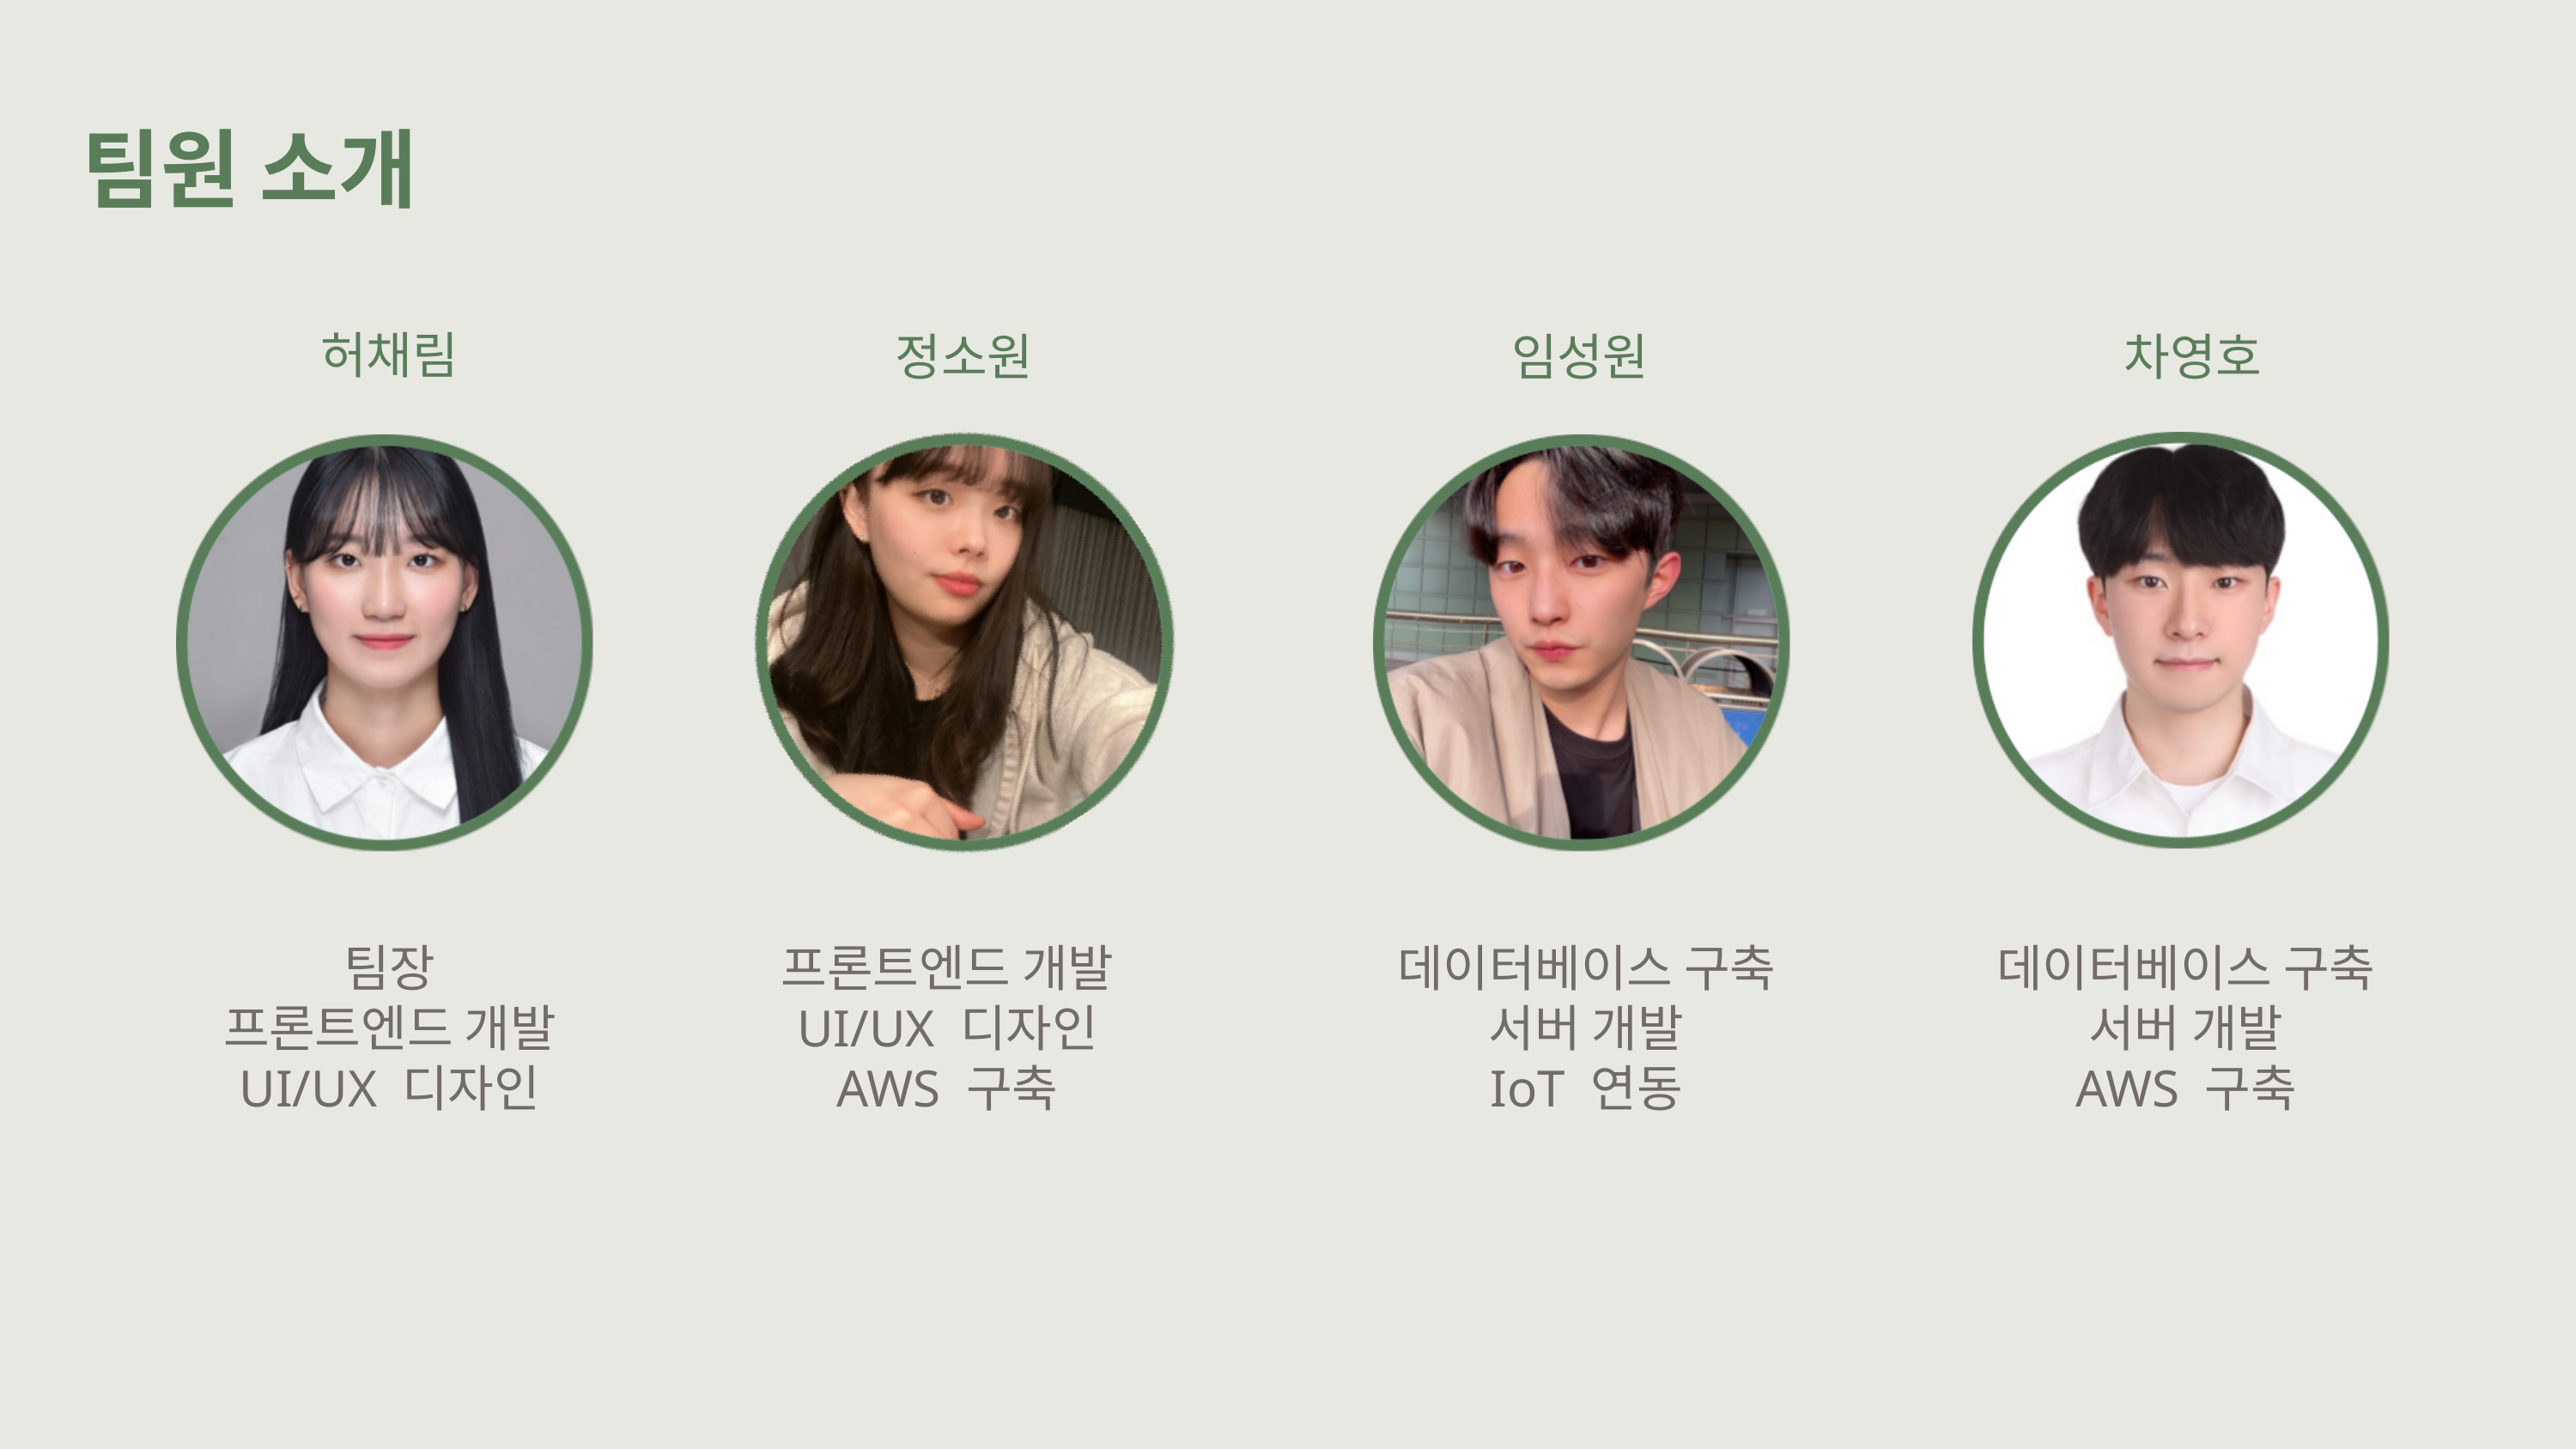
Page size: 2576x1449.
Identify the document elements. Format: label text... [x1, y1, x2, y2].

text_box 데이터베이스 구축 서버 개발 IoT 연동 [1266, 931, 1865, 1124]
text_box 허채림 [207, 317, 573, 391]
text_box 팀원 소개 [69, 109, 829, 226]
picture [1372, 433, 1791, 852]
text_box 데이터베이스 구축 서버 개발 AWS 구축 [1865, 931, 2506, 1124]
text_box 차영호 [2010, 318, 2376, 392]
picture [176, 433, 595, 852]
text_box 임성원 [1397, 318, 1763, 392]
text_box 정소원 [781, 318, 1147, 392]
picture [1971, 431, 2391, 850]
text_box 팀장 프론트엔드 개발 UI/UX 디자인 [69, 931, 627, 1124]
picture [677, 354, 1254, 931]
text_box 프론트엔드 개발 UI/UX 디자인 AWS 구축 [627, 931, 1266, 1124]
